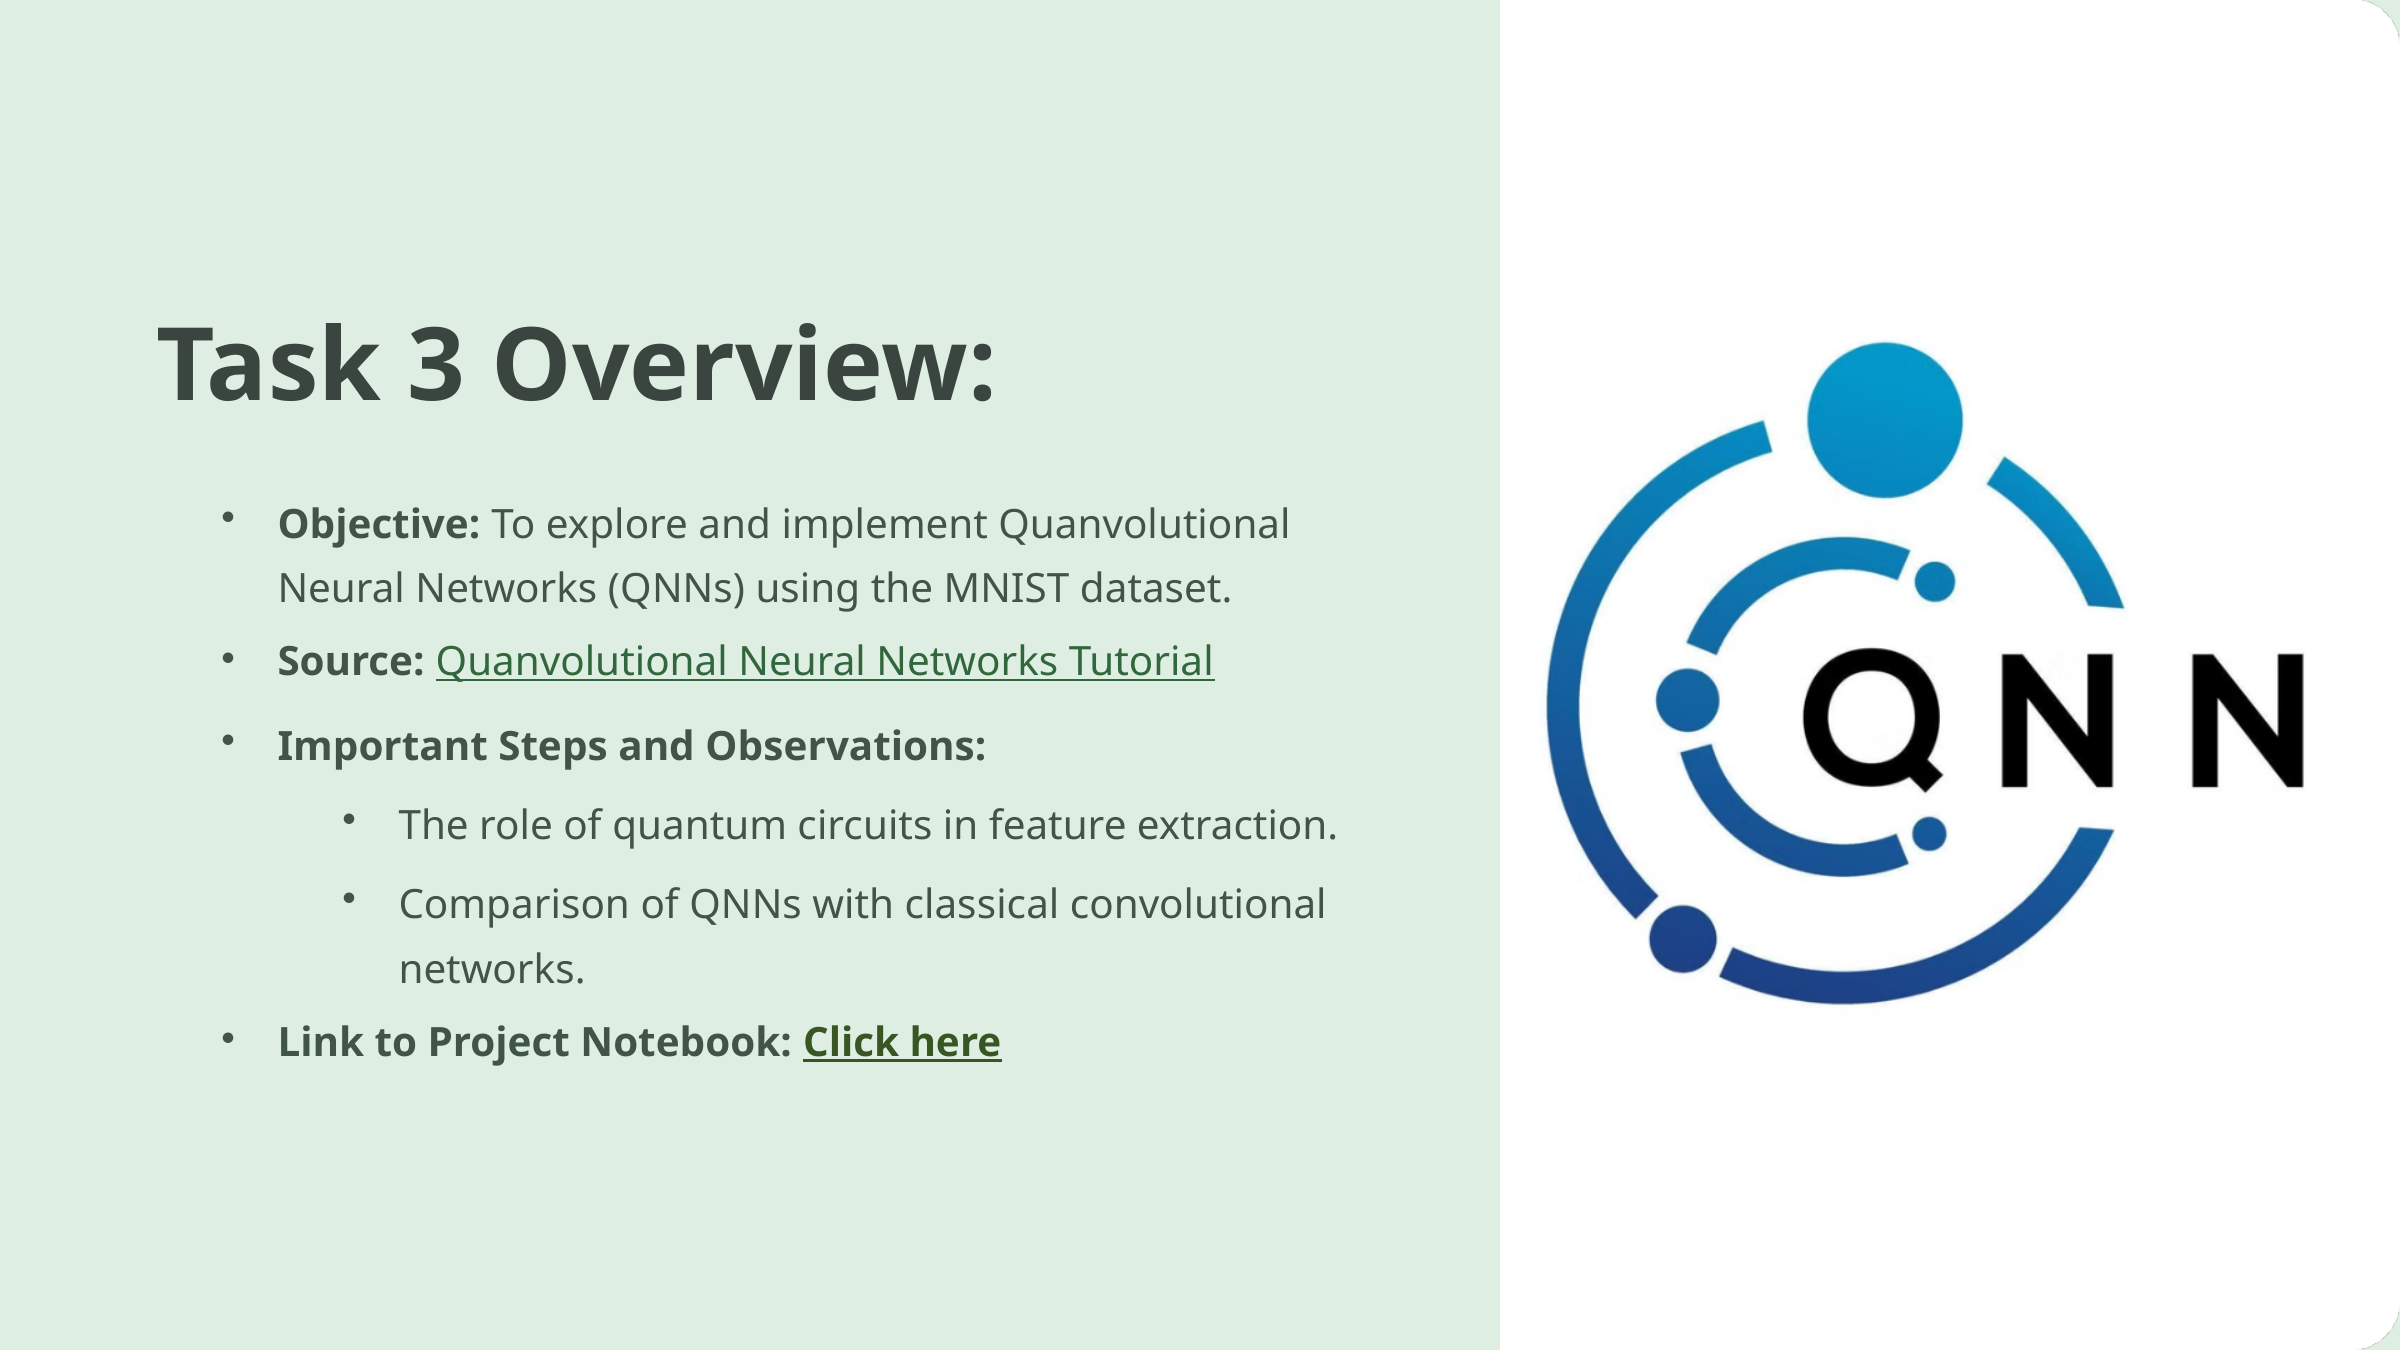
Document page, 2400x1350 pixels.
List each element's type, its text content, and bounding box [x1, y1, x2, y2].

text_box Link to Project Notebook: Click here [206, 998, 1359, 1098]
text_box The role of quantum circuits in feature extraction. [271, 775, 1359, 841]
text_box Comparison of QNNs with classical convolutional networks. [271, 854, 1359, 985]
text_box Important Steps and Observations: [206, 696, 1359, 762]
text_box Objective: To explore and implement Quanvolutional Neural Networks (QNNs) using the MNIST dataset. [206, 474, 1359, 604]
picture [1499, 0, 2400, 1350]
text_box [0, 0, 1499, 1350]
text_box Source: Quanvolutional Neural Networks Tutorial [206, 617, 1359, 683]
text_box Task 3 Overview: [141, 286, 1155, 414]
